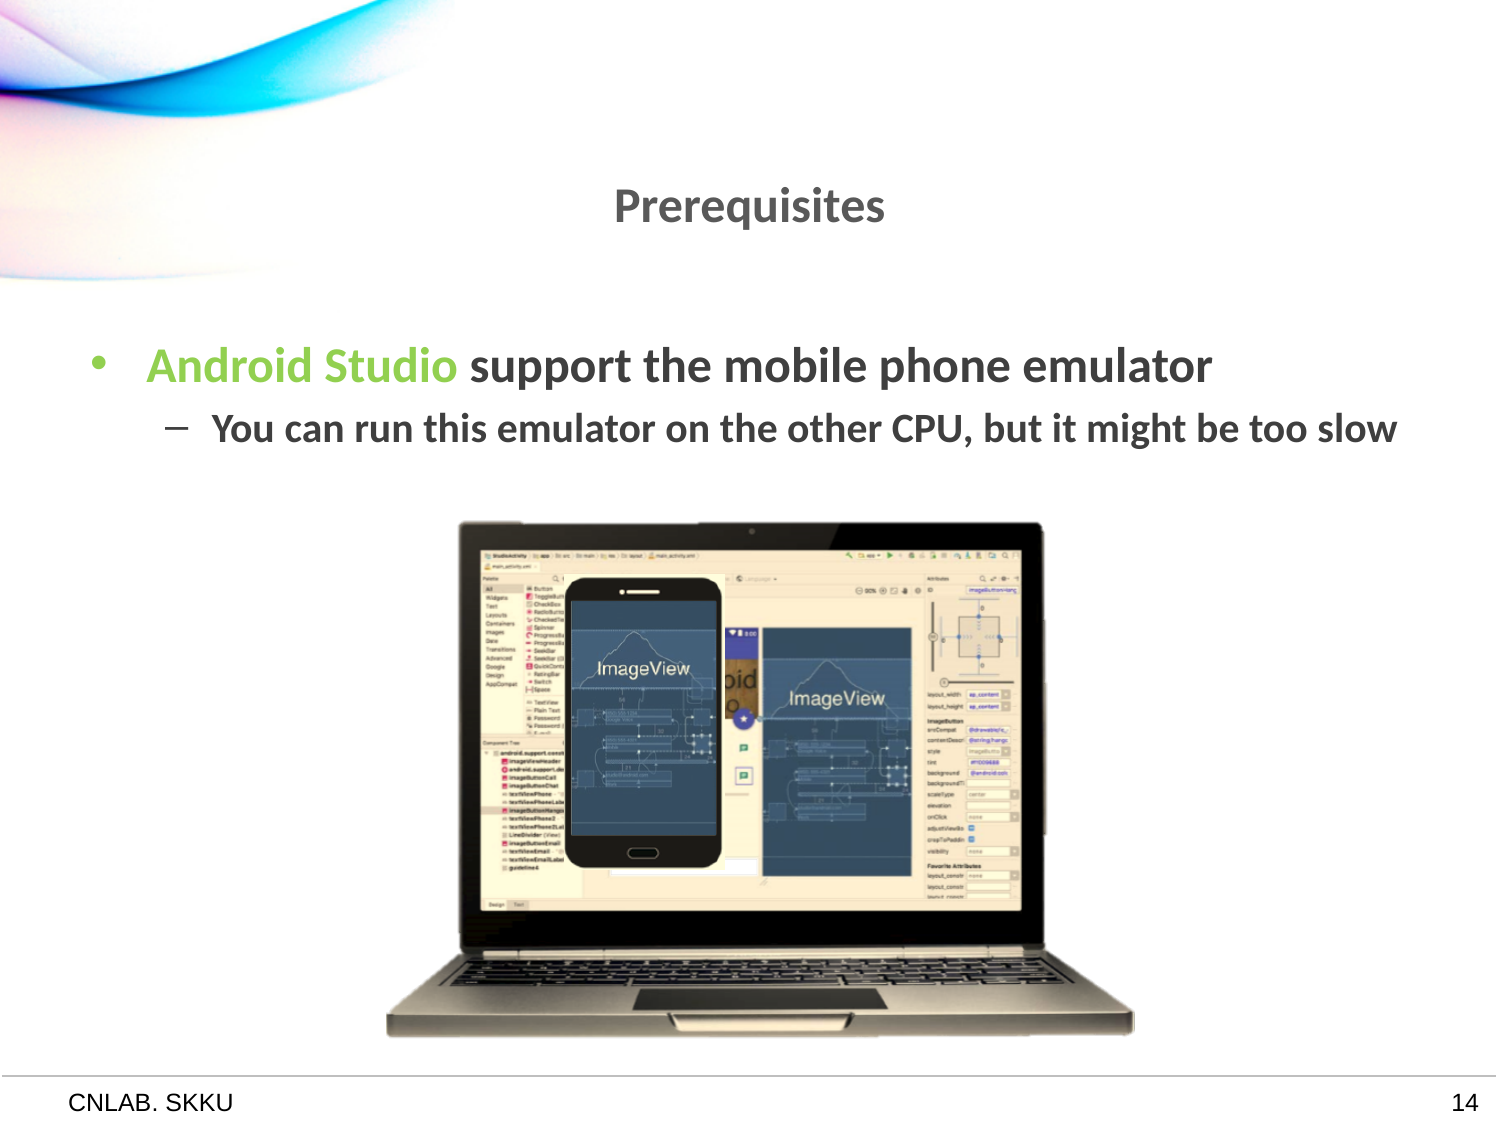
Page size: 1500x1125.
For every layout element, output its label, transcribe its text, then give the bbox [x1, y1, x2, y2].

title Prerequisites [75, 160, 1425, 244]
picture [386, 514, 1140, 1048]
text_box Android Studio support the mobile phone emulator You can run this emulator on the other CPU, but it might be too slow [74, 324, 1425, 987]
slide_number 14 [1144, 1080, 1495, 1123]
picture [0, 0, 455, 388]
